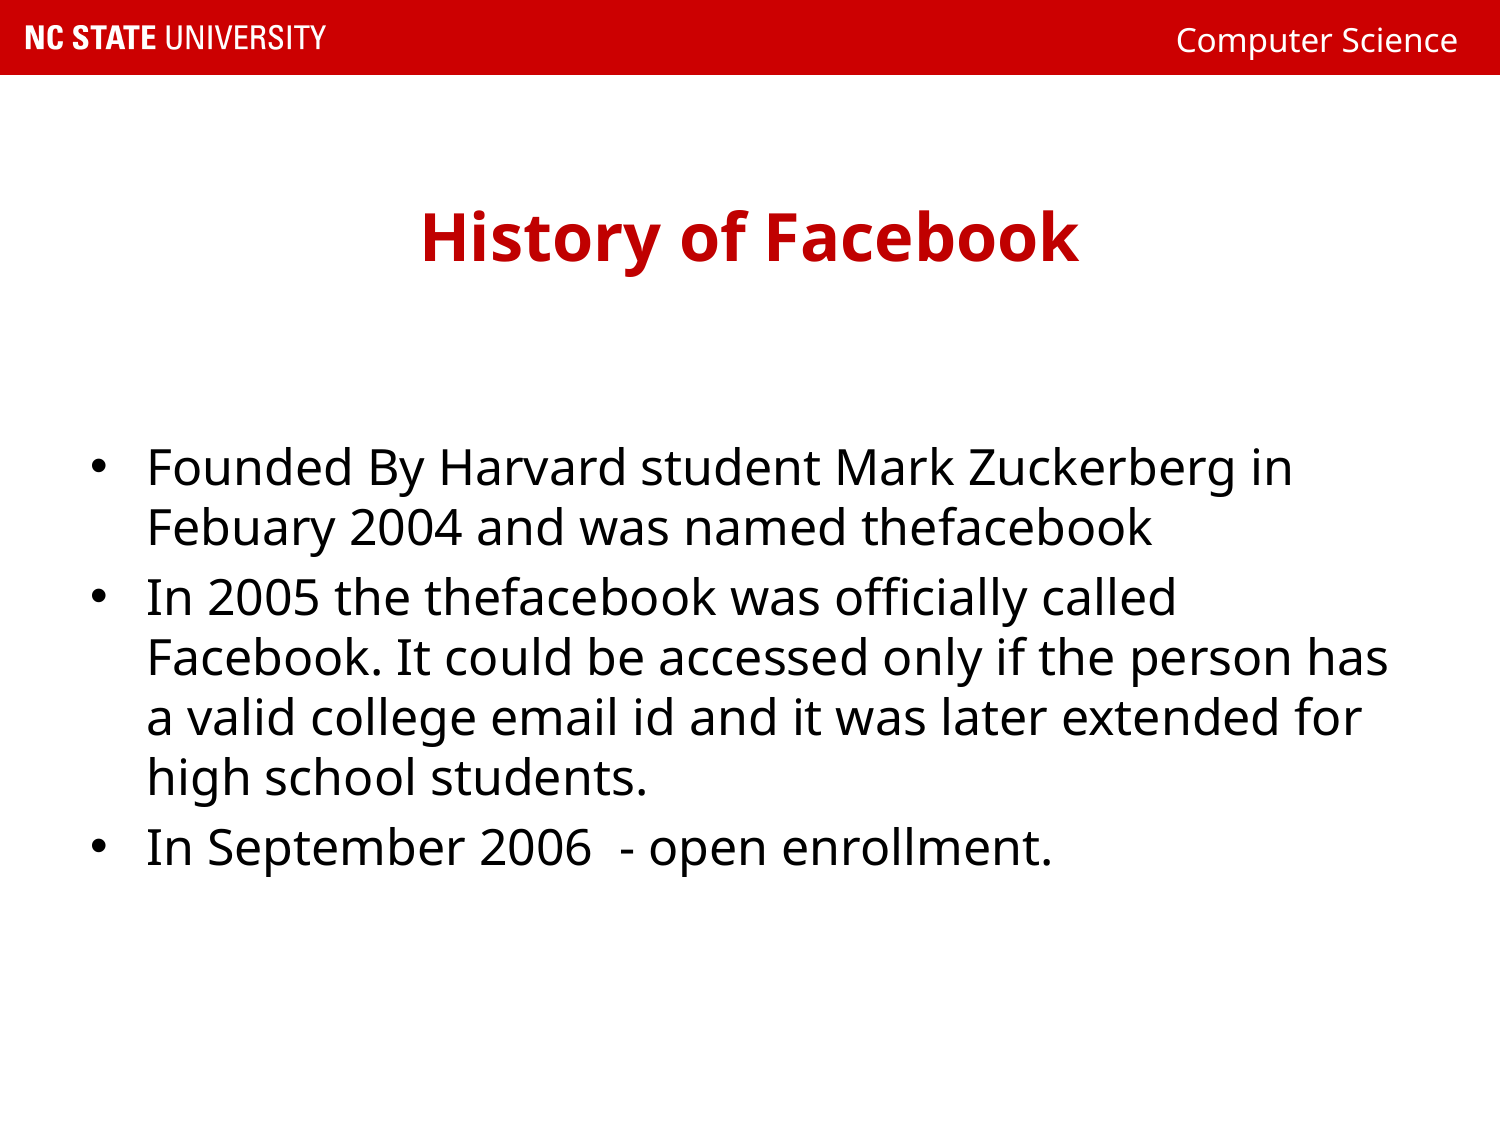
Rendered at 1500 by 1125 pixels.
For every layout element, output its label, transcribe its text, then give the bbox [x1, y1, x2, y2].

picture [0, 0, 1500, 75]
title History of Facebook [75, 147, 1425, 323]
list Founded By Harvard student Mark Zuckerberg in Febuary 2004 and was named thefacebook In 2005 the thefacebook was officially called Facebook. It could be accessed only if the person has a valid college email id and it was later extended for high school students. In September 2006 - open enrollment. [75, 427, 1425, 1005]
